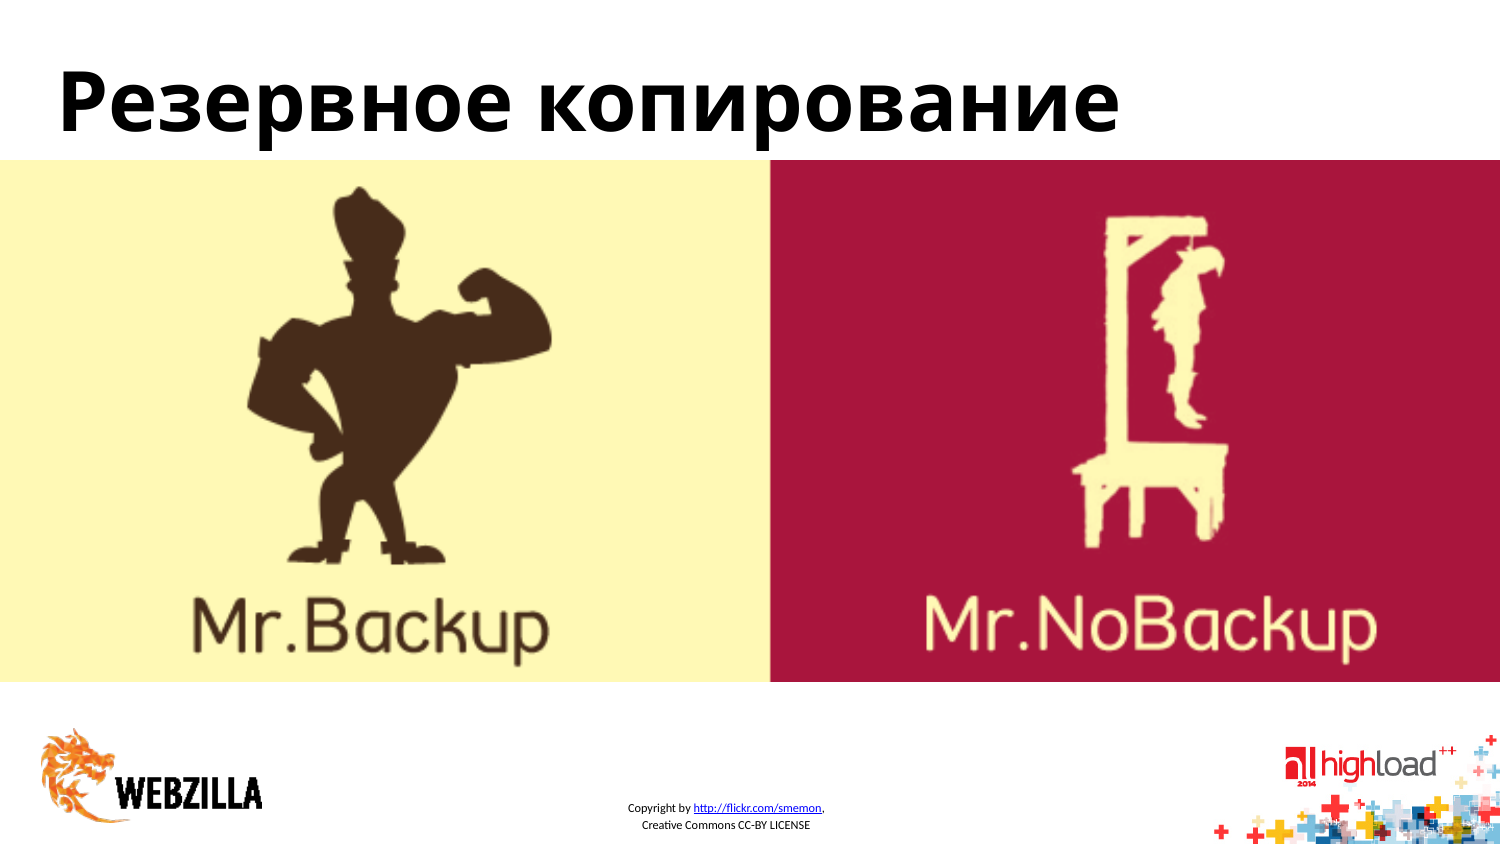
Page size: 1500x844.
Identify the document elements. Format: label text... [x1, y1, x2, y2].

picture [0, 0, 1500, 844]
title Резервное копирование [41, 41, 1392, 156]
text_box Copyright by http://flickr.com/smemon, Creative Commons CC-BY LICENSE [525, 792, 928, 840]
